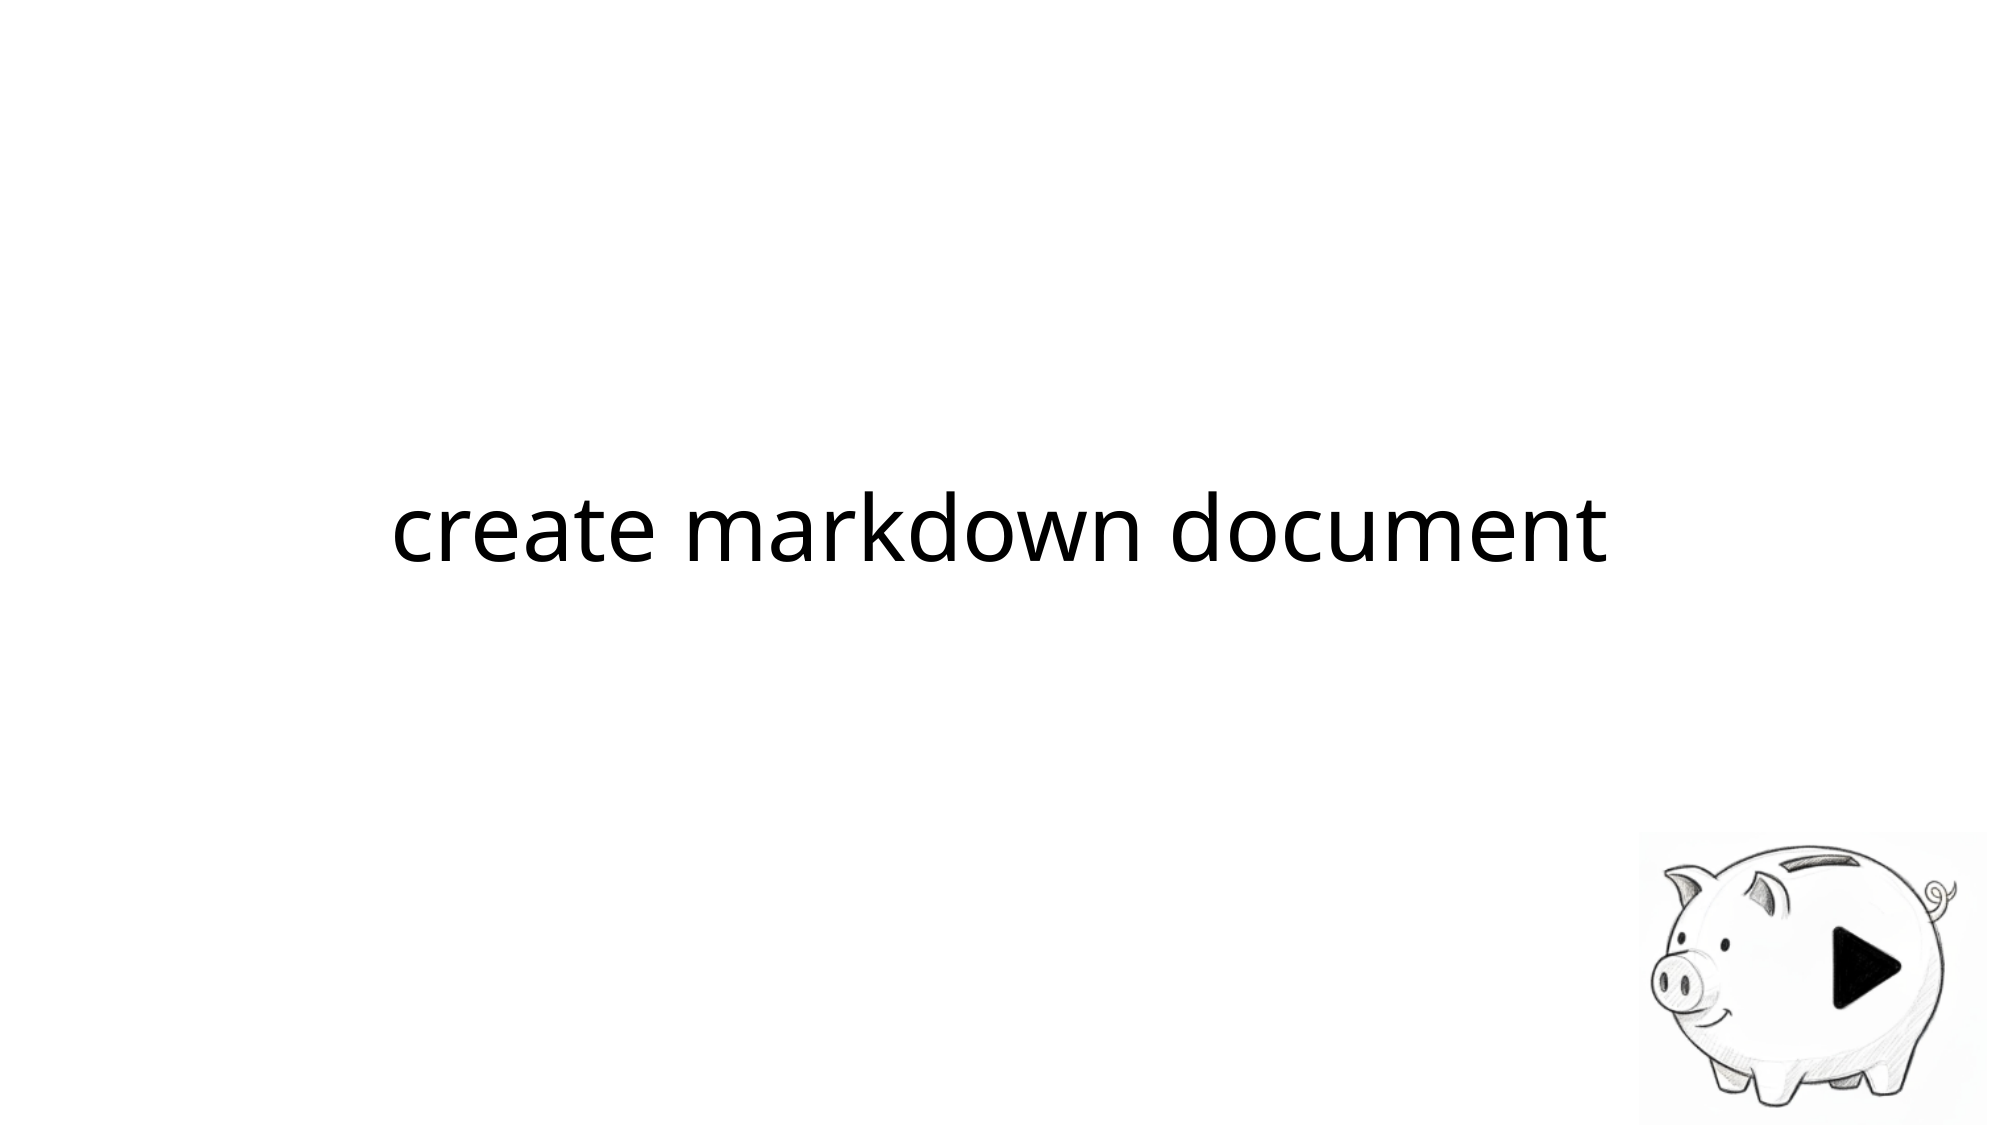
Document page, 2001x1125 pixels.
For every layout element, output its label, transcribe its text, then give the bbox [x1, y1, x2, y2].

text_box create markdown document [375, 462, 1625, 587]
picture [1638, 832, 1987, 1125]
